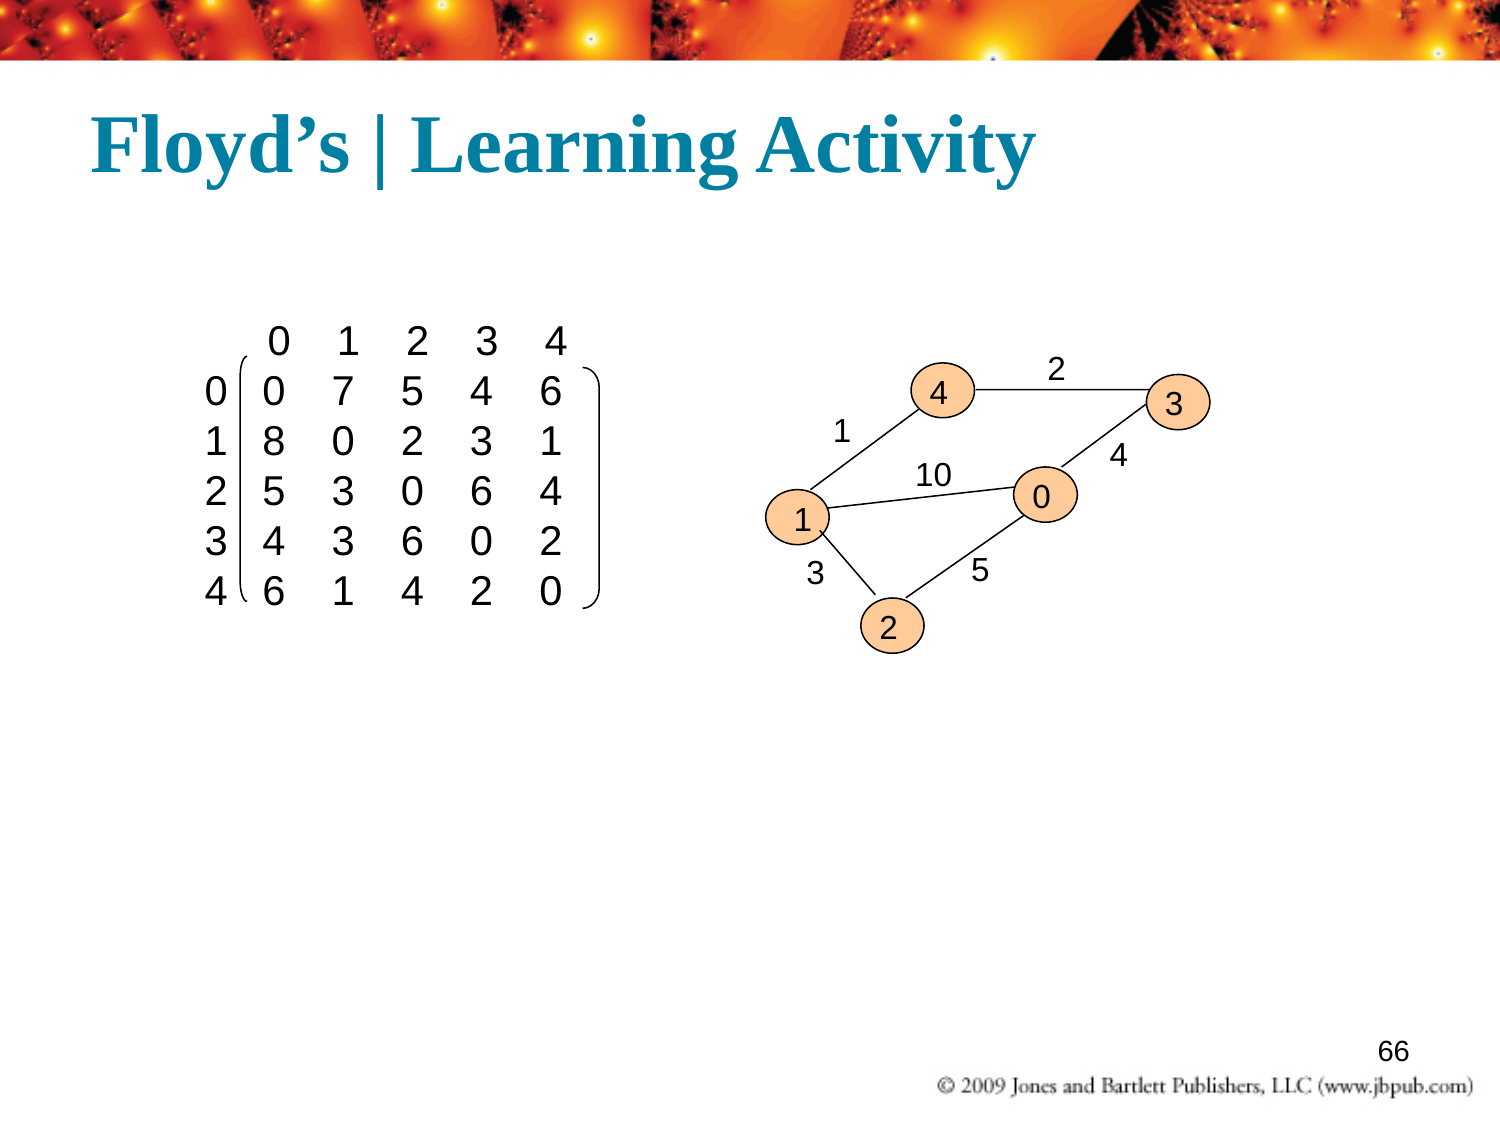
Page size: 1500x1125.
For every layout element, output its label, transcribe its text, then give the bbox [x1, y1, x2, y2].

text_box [761, 339, 1211, 661]
title Floyd’s | Learning Activity [74, 44, 1426, 233]
text_box [240, 356, 248, 602]
text_box [582, 367, 600, 609]
text_box 0 1 2 3 4 0 0 7 5 4 6 1 8 0 2 3 1 2 5 3 0 6 4 3 4 3 6 0 2 4 6 1 4 2 0 [189, 306, 682, 652]
slide_number 66 [1074, 1024, 1426, 1103]
picture [0, 0, 1500, 1125]
